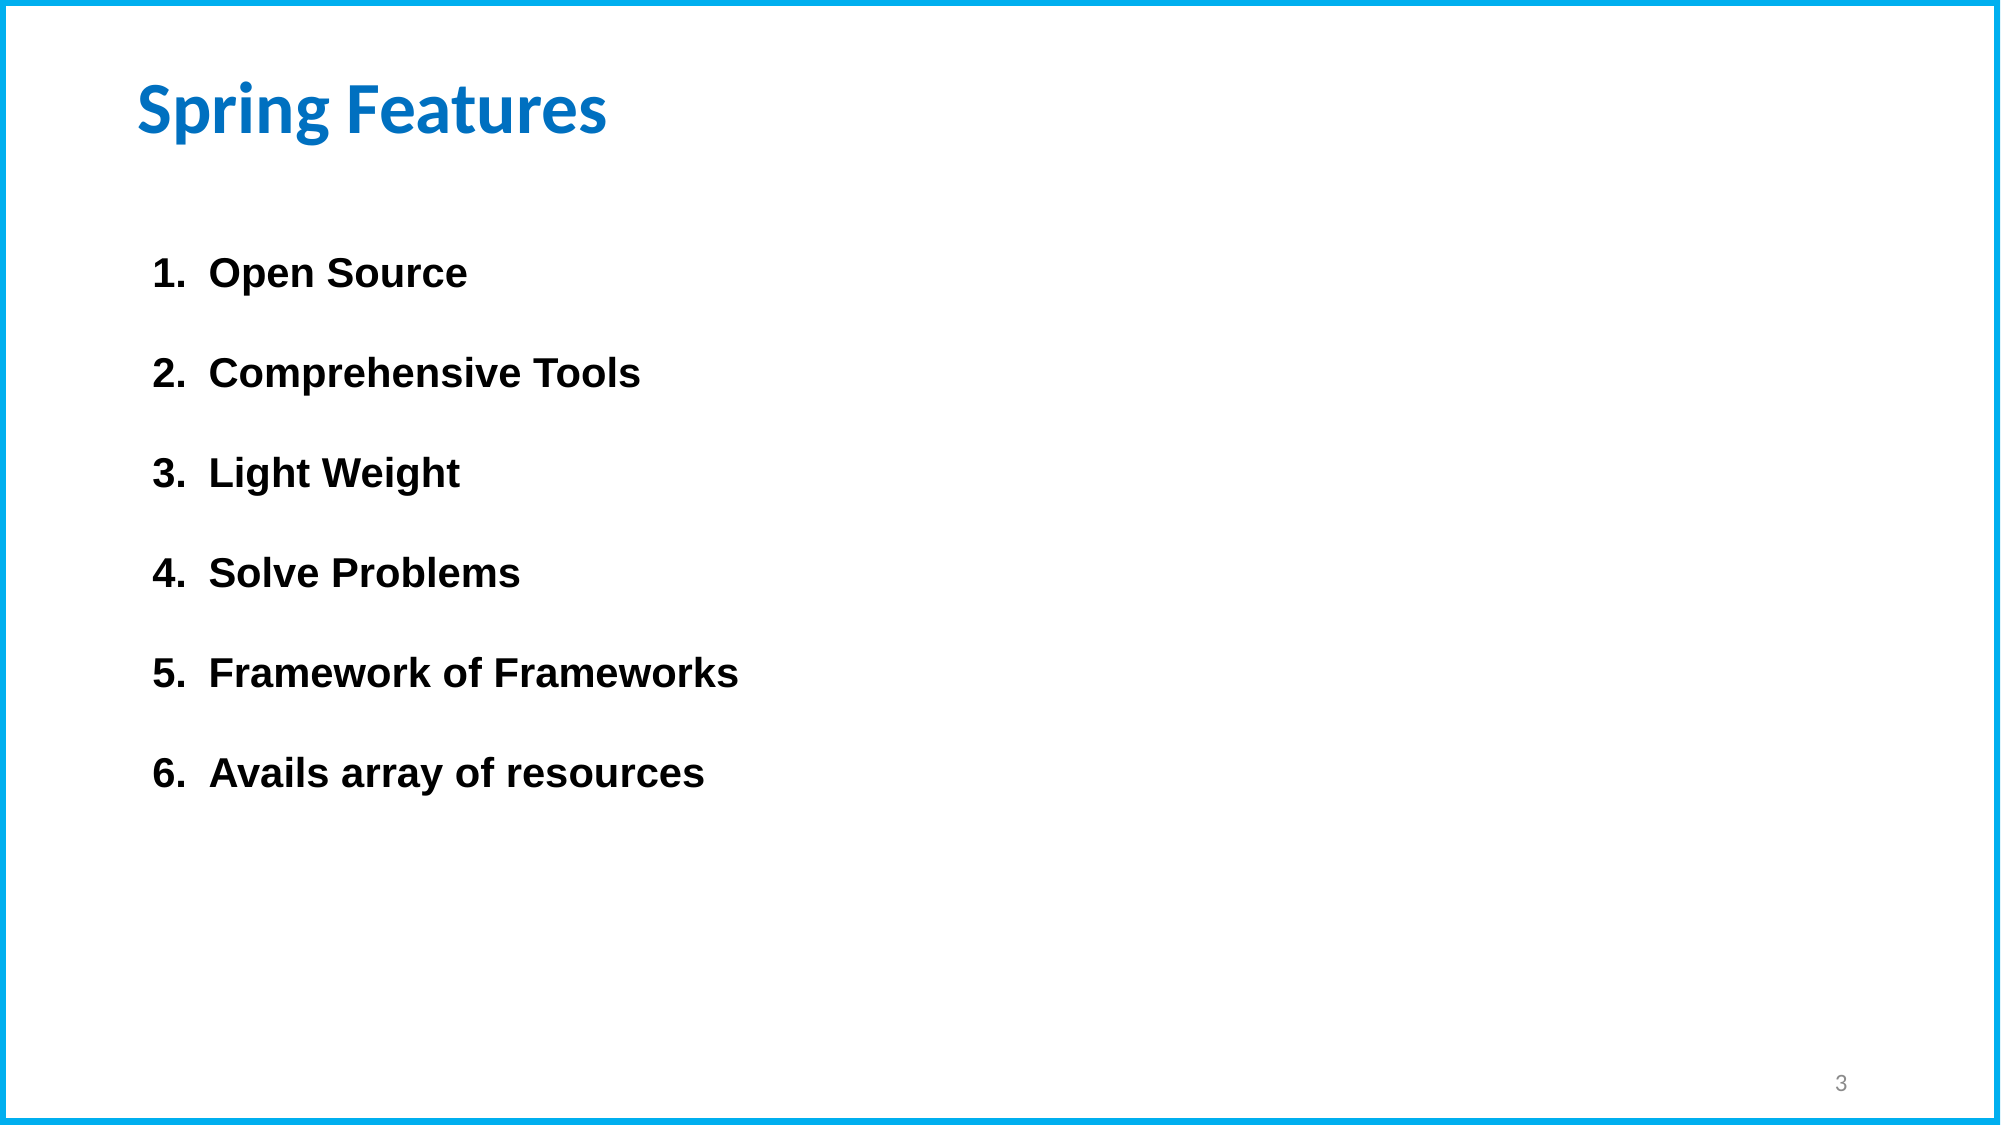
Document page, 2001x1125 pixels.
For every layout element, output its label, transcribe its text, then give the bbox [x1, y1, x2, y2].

slide_number 3 [1694, 1051, 1863, 1112]
title Spring Features [137, 59, 1863, 189]
text_box Open Source Comprehensive Tools Light Weight Solve Problems Framework of Frameworks Avails array of resources [137, 188, 1842, 854]
